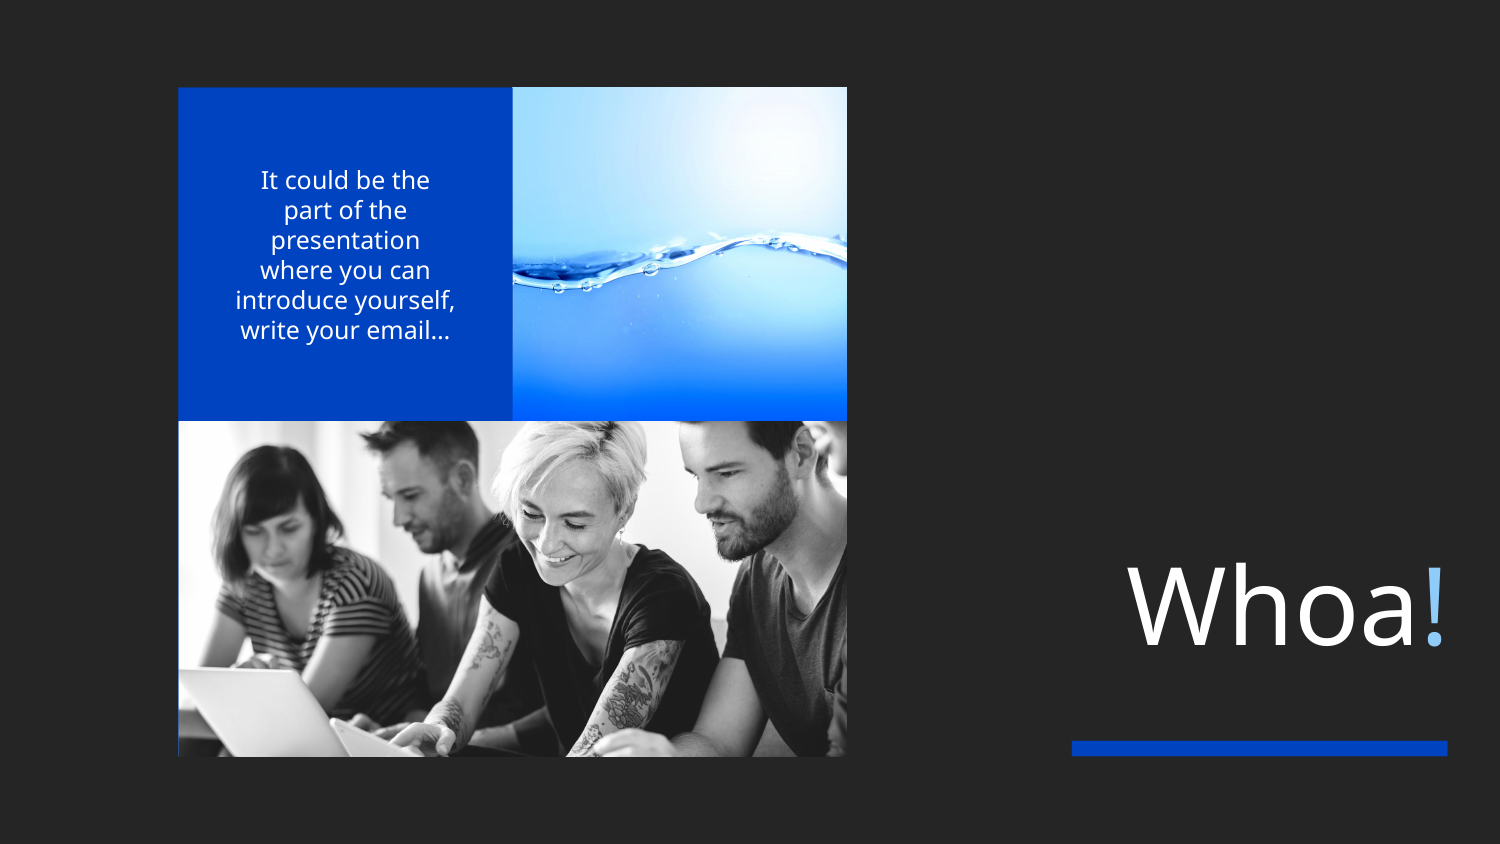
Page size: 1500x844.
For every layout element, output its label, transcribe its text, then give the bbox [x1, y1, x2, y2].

text_box [1071, 740, 1448, 757]
text_box [178, 87, 510, 421]
picture [178, 87, 848, 757]
title Whoa! [946, 421, 1465, 682]
subtitle It could be the part of the presentation where you can introduce yourself, write your email… [219, 162, 473, 348]
